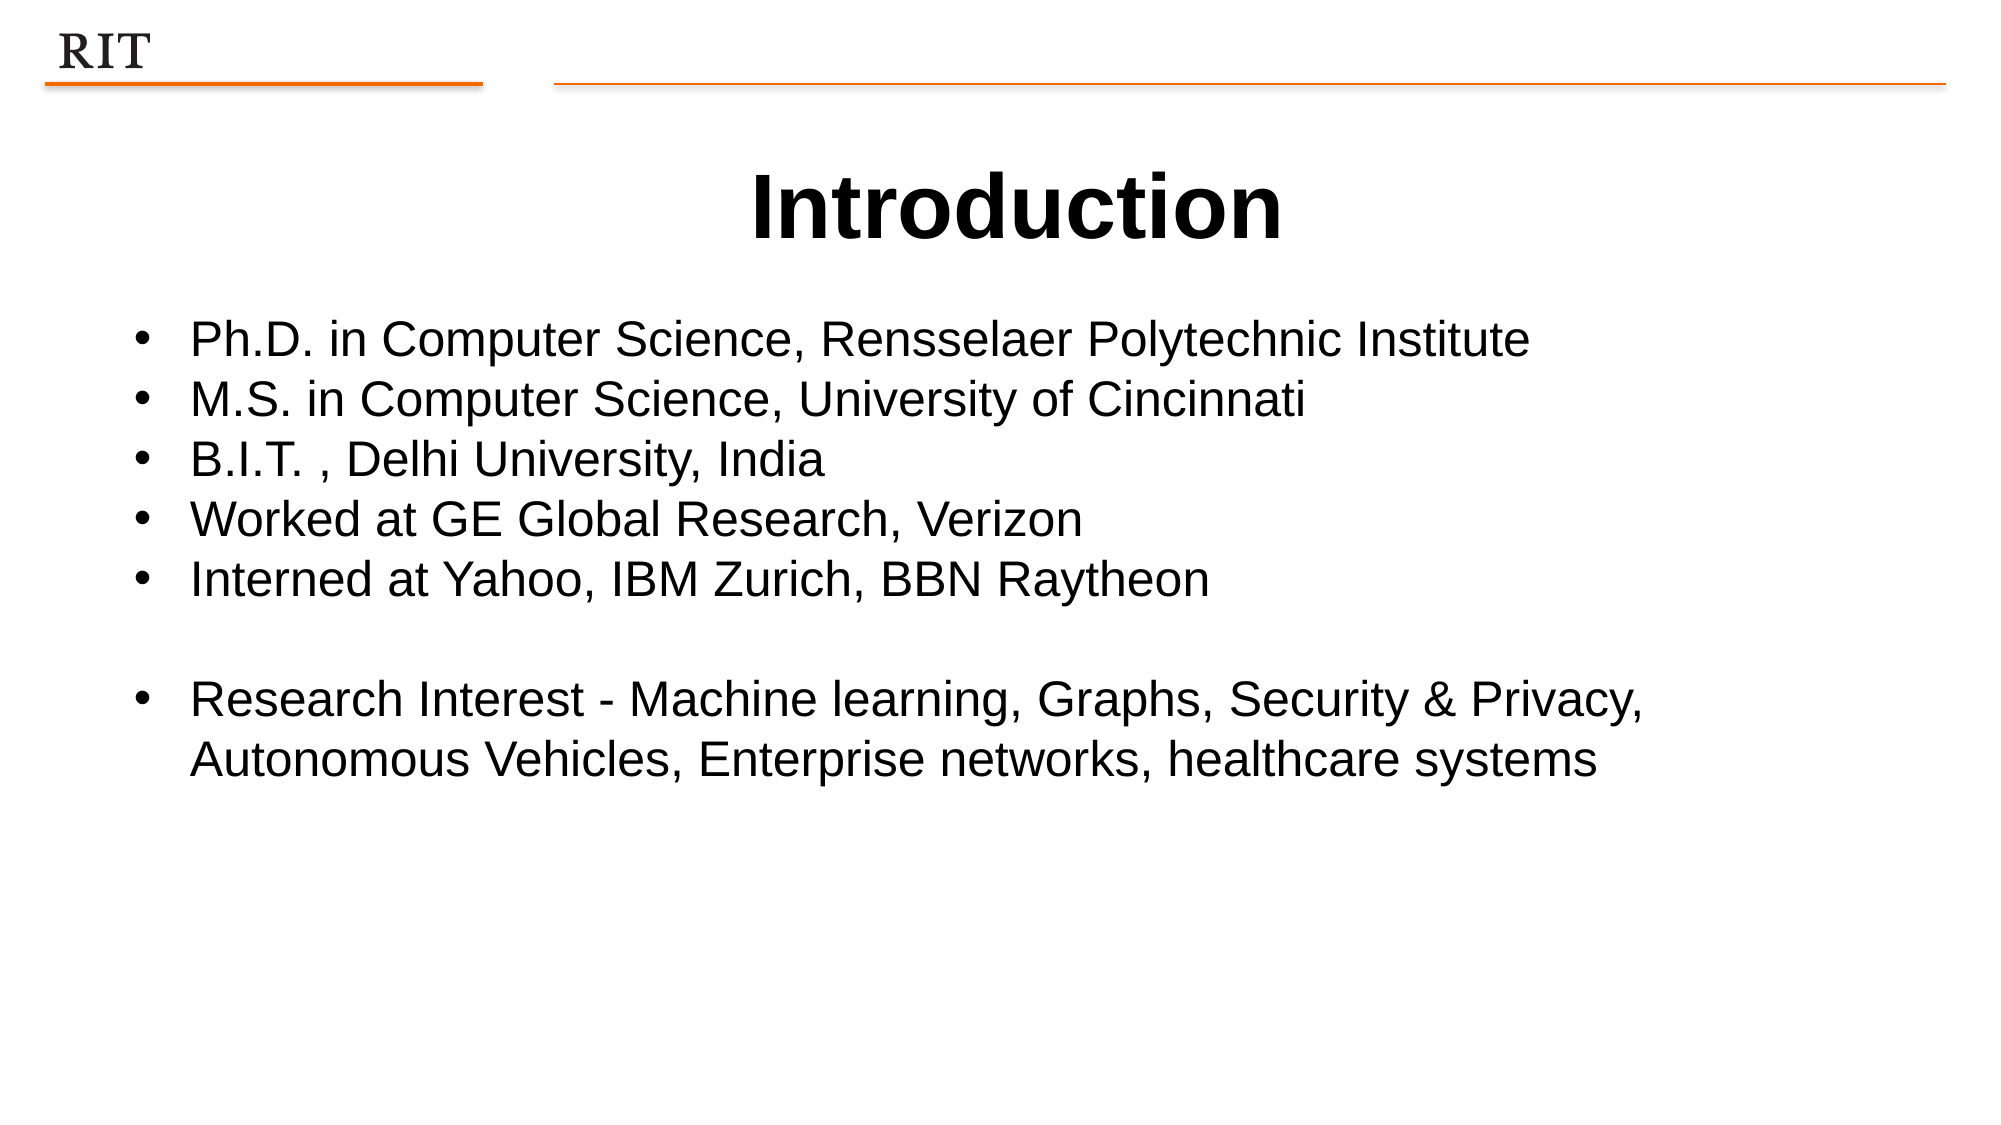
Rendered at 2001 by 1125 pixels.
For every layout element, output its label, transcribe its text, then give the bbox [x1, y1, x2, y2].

title Introduction [117, 114, 1918, 290]
text_box Ph.D. in Computer Science, Rensselaer Polytechnic Institute M.S. in Computer Science, University of Cincinnati B.I.T. , Delhi University, India Worked at GE Global Research, Verizon Interned at Yahoo, IBM Zurich, BBN Raytheon Research Interest - Machine learning, Graphs, Security & Privacy, Autonomous Vehicles, Enterprise networks, healthcare systems [97, 286, 1848, 972]
